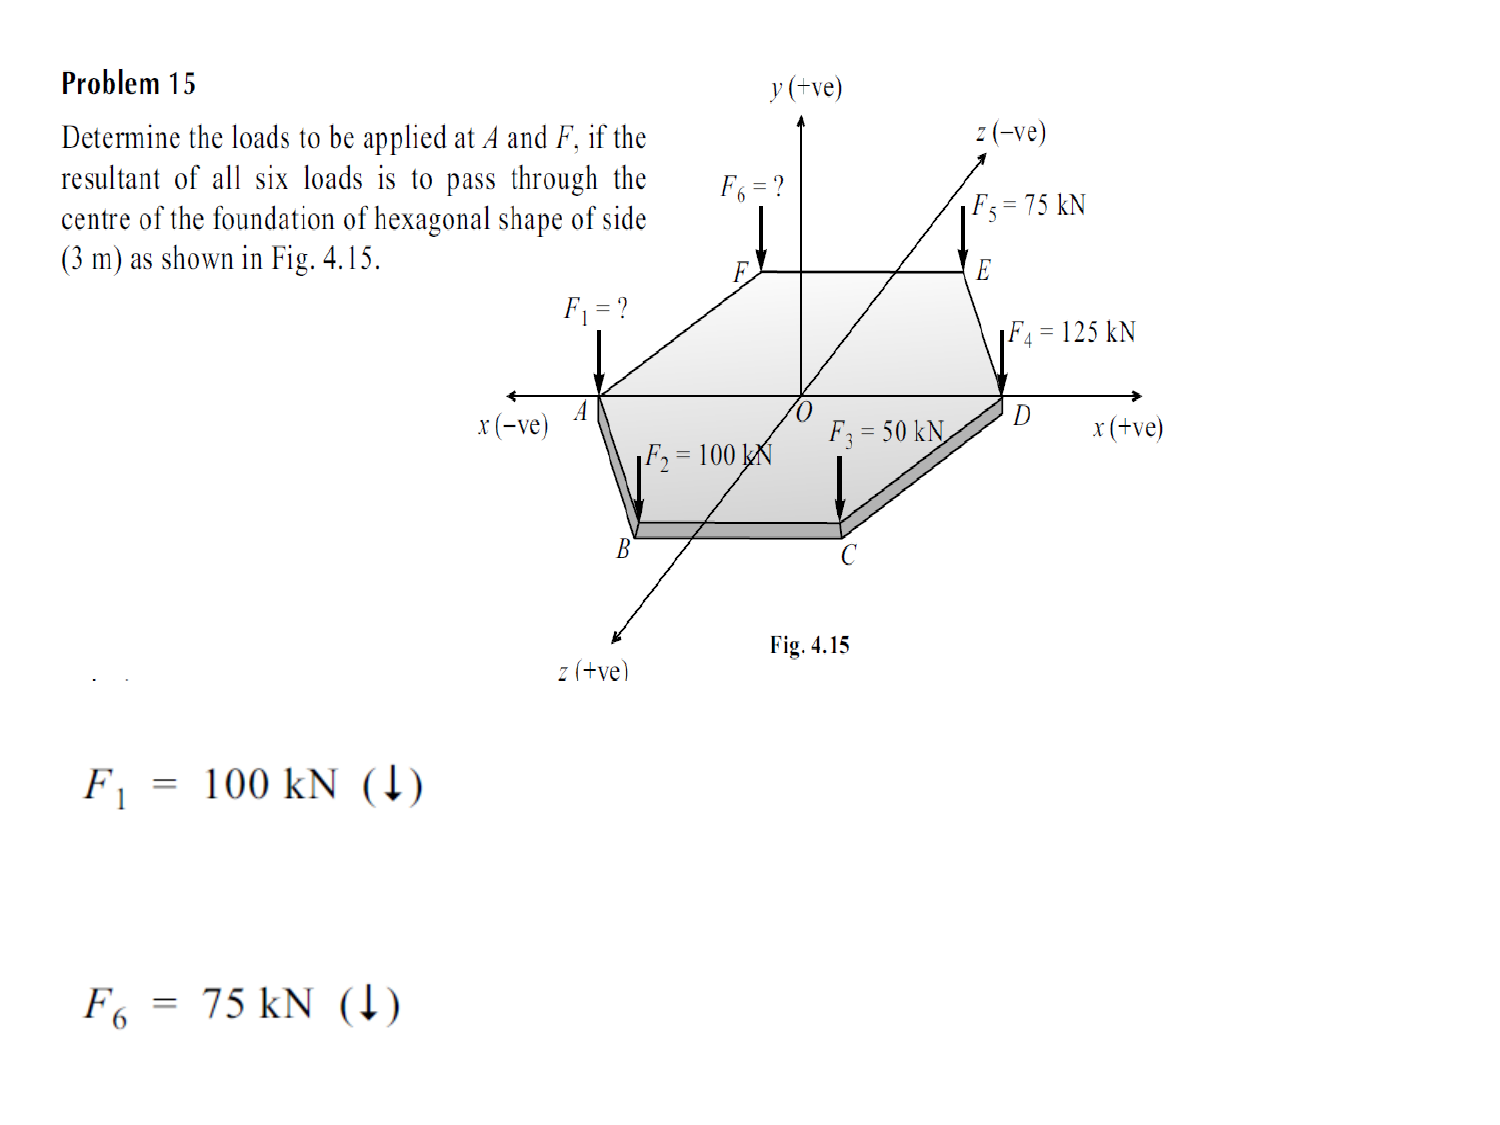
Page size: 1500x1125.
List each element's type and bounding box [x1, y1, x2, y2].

picture [72, 751, 446, 824]
picture [76, 975, 427, 1042]
picture [29, 66, 1207, 681]
